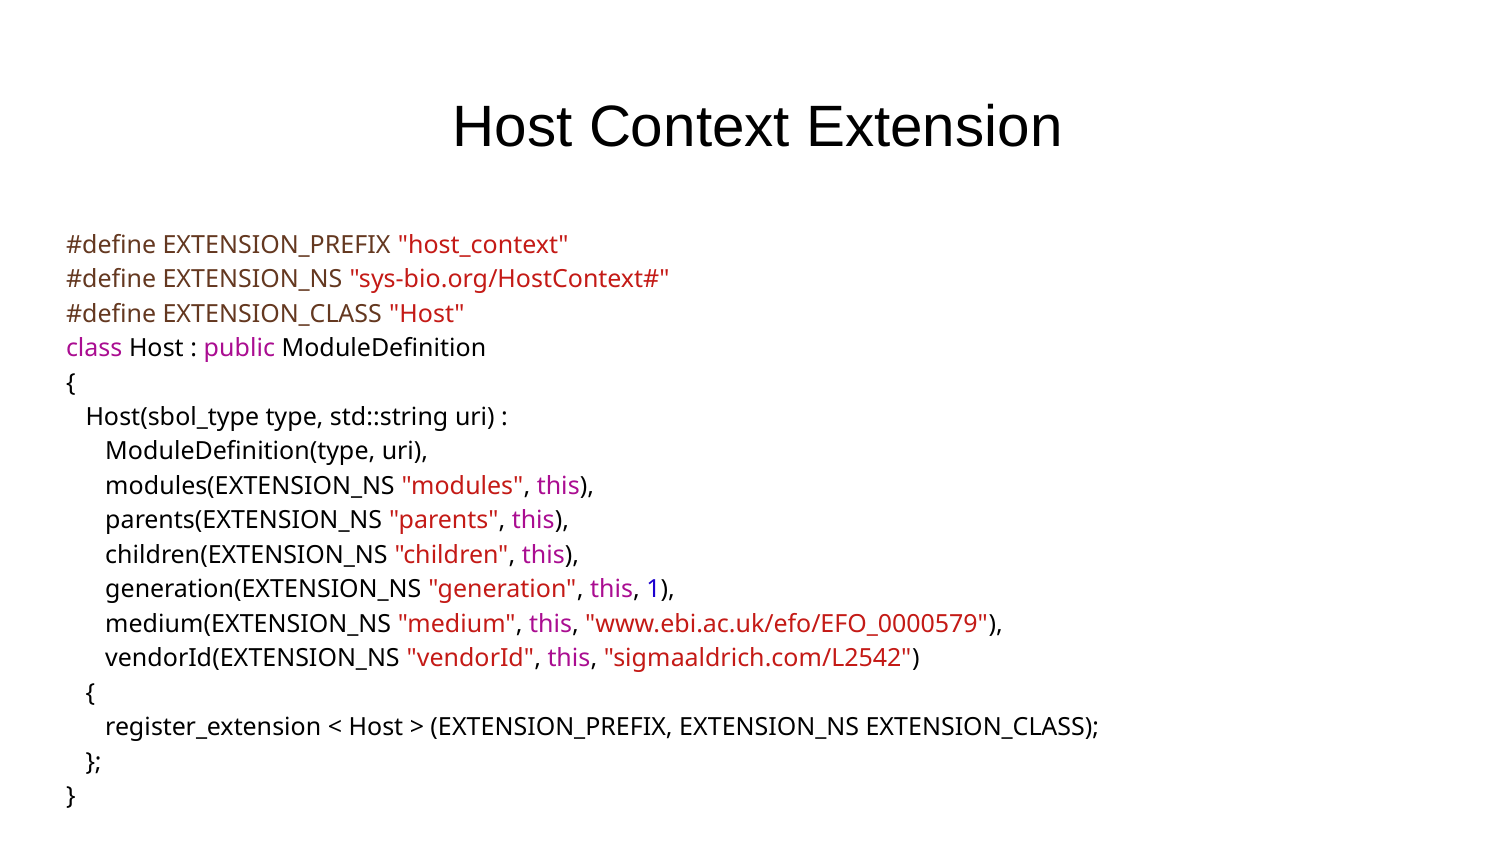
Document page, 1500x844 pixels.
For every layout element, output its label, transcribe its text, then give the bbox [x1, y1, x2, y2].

title Host Context Extension [51, 72, 1449, 167]
list #define EXTENSION_PREFIX "host_context" #define EXTENSION_NS "sys-bio.org/HostContext#" #define EXTENSION_CLASS "Host" class Host : public ModuleDefinition { Host(sbol_type type, std::string uri) : ModuleDefinition(type, uri), modules(EXTENSION_NS "modules", this), parents(EXTENSION_NS "parents", this), children(EXTENSION_NS "children", this), generation(EXTENSION_NS "generation", this, 1), medium(EXTENSION_NS "medium", this, "www.ebi.ac.uk/efo/EFO_0000579"), vendorId(EXTENSION_NS "vendorId", this, "sigmaaldrich.com/L2542") { register_extension < Host > (EXTENSION_PREFIX, EXTENSION_NS EXTENSION_CLASS); }; } [51, 209, 1500, 770]
